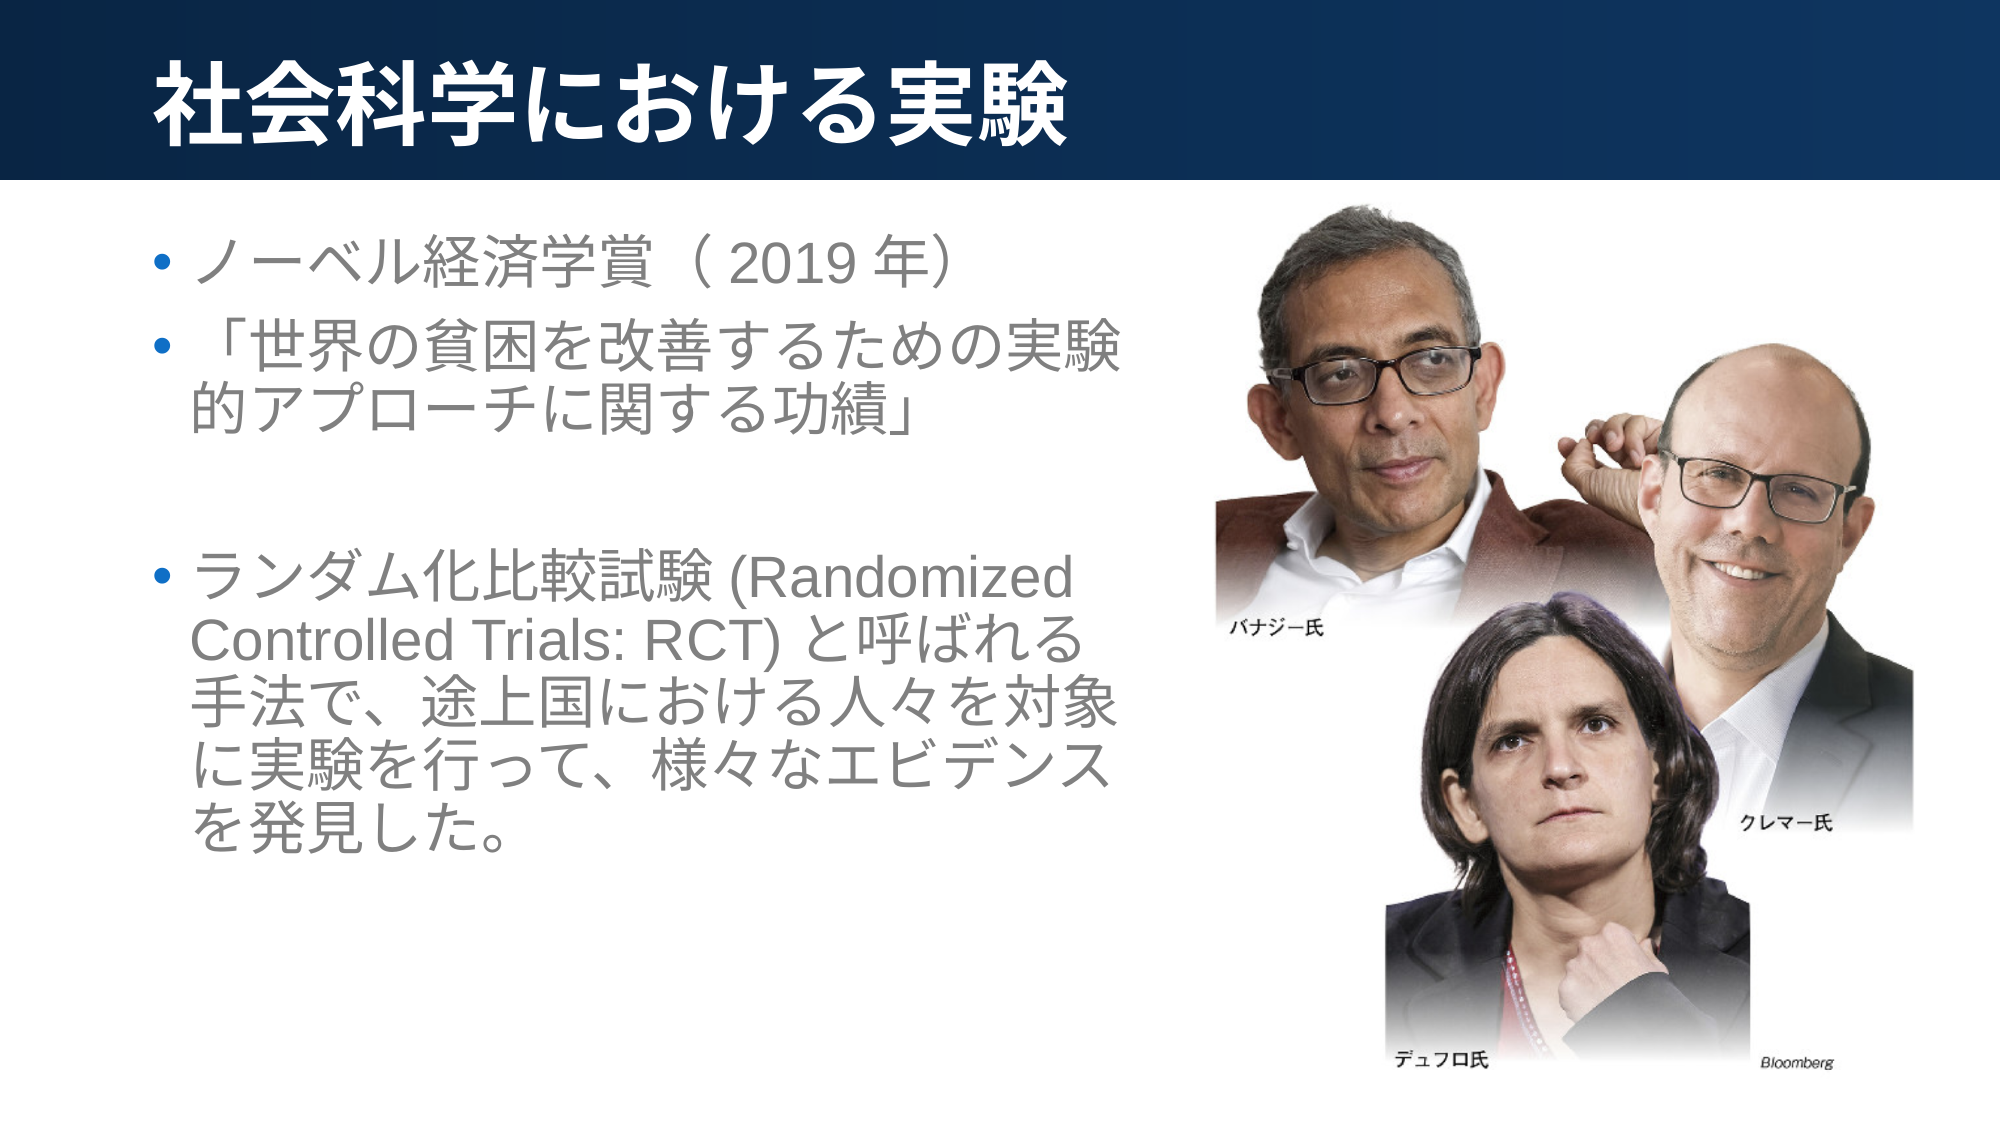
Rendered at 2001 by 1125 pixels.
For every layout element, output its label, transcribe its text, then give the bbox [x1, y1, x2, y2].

title 社会科学における実験 [137, 45, 1863, 171]
picture [1195, 188, 1924, 1080]
list ノーベル経済学賞（2019年） 「世界の貧困を改善するための実験的アプローチに関する功績」 ランダム化比較試験(Randomized Controlled Trials: RCT)と呼ばれる手法で、途上国における人々を対象に実験を行って、様々なエビデンスを発見した。 [137, 225, 1162, 1014]
